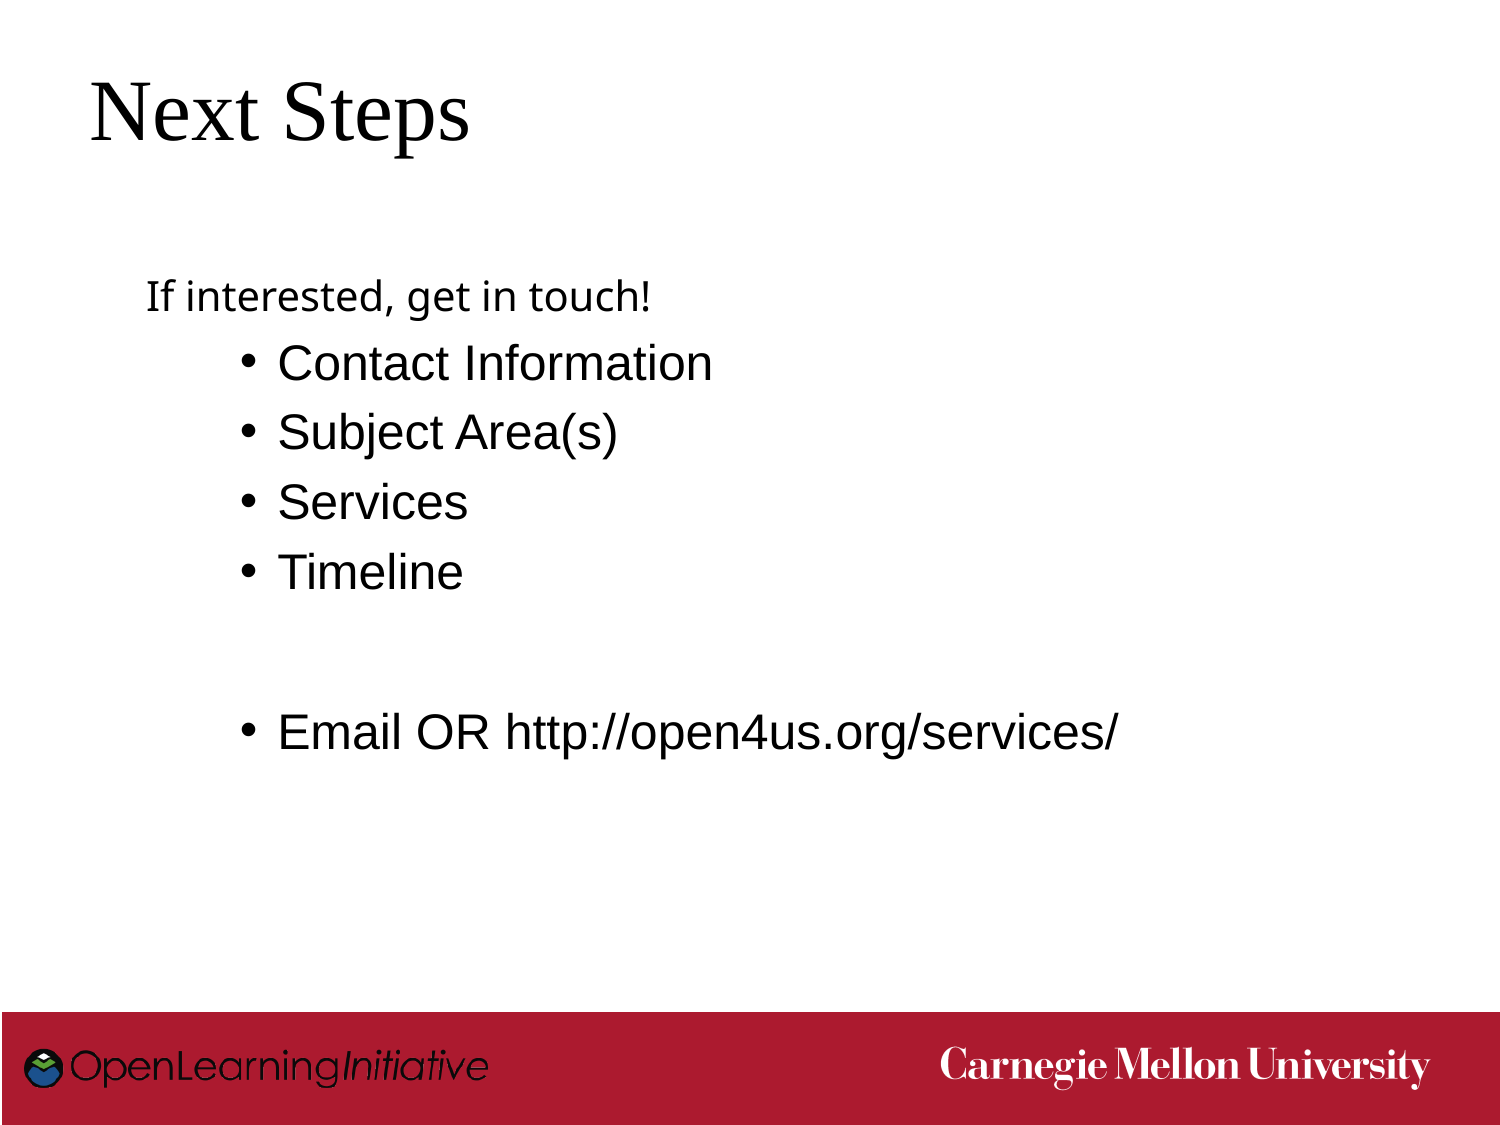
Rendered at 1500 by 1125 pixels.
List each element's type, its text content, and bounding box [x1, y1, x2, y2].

title Next Steps [75, 45, 1425, 233]
list If interested, get in touch! Contact Information Subject Area(s) Services Timeline Email OR http://open4us.org/services/ [75, 262, 1425, 1005]
picture [2, 1012, 1500, 1125]
